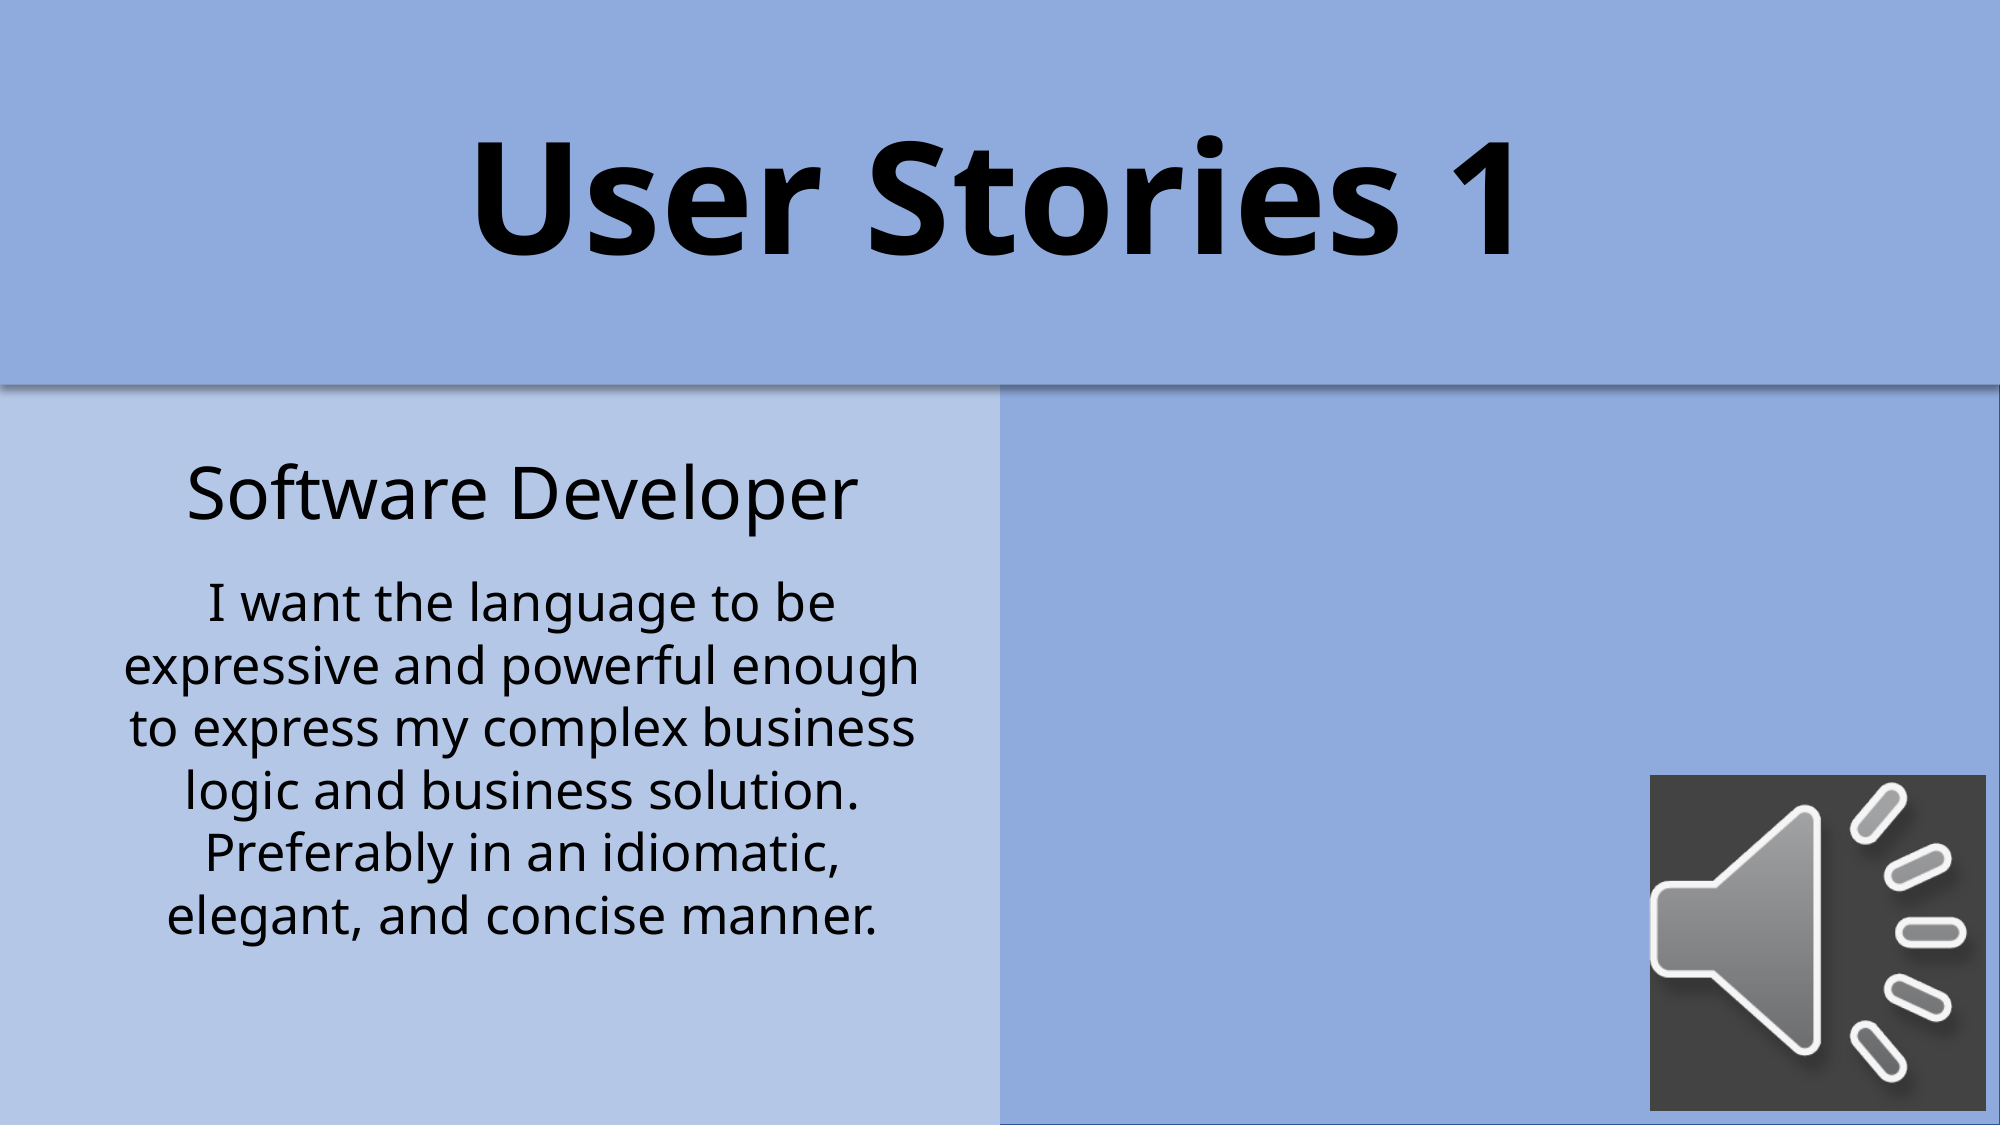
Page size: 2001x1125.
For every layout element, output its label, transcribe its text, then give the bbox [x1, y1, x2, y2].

text_box [1000, 399, 2000, 1125]
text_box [0, 343, 1000, 1125]
picture [1648, 773, 1987, 1112]
text_box User Stories 1 [0, 0, 2000, 386]
